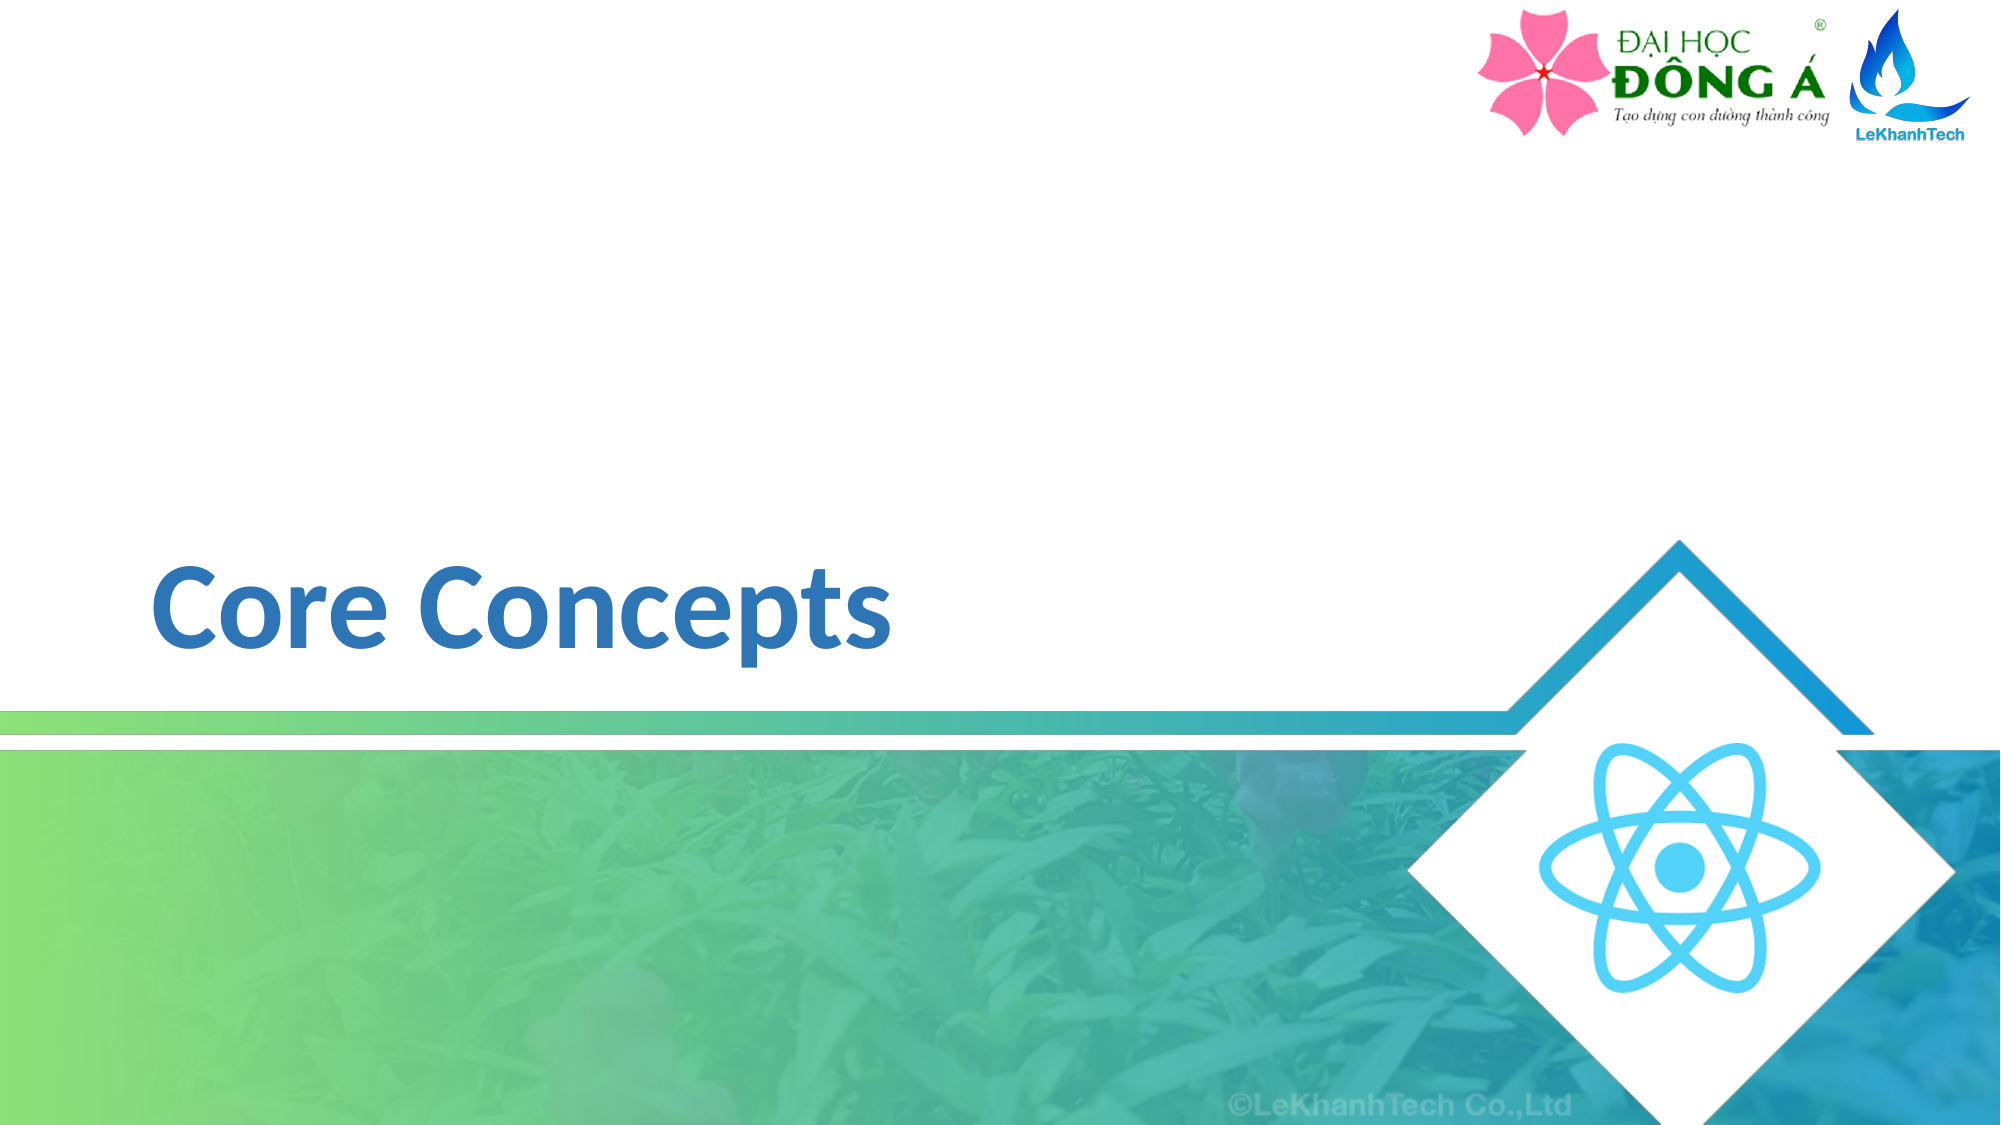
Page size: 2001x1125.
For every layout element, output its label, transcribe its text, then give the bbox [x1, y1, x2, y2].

picture [0, 540, 2000, 1125]
title Core Concepts [136, 214, 1862, 683]
slide_number 11 [1412, 1042, 1863, 1103]
picture [1465, 5, 1980, 144]
